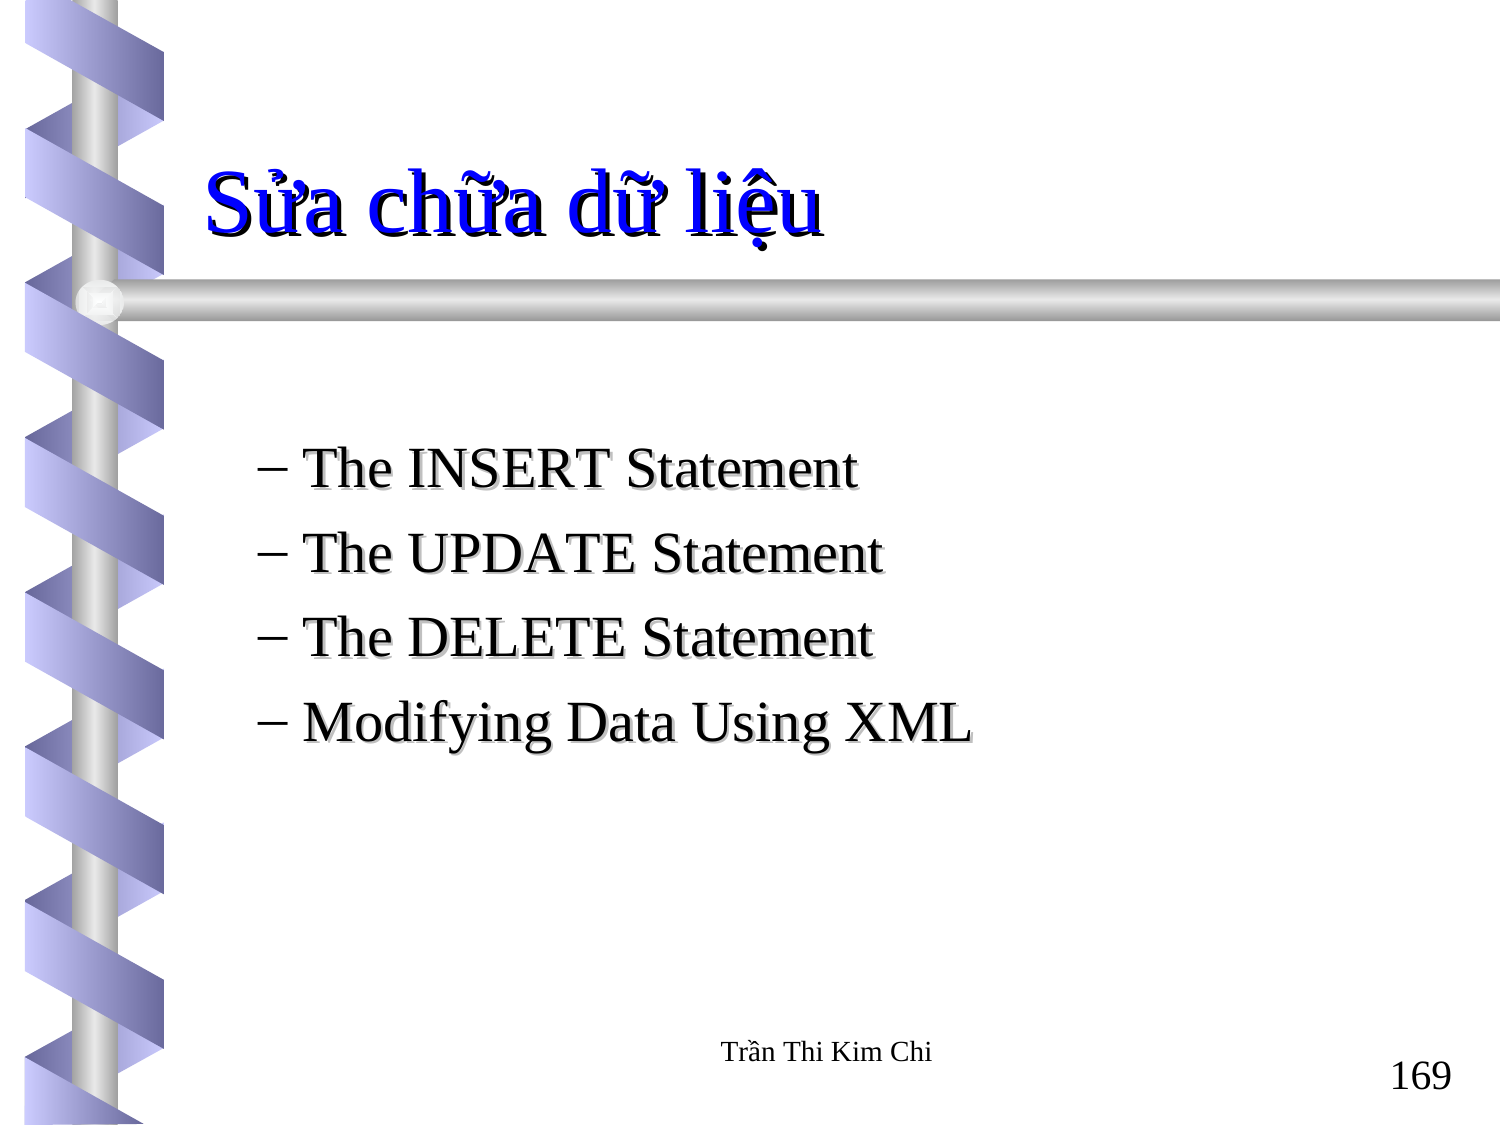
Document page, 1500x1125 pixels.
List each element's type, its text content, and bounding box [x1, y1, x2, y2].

text_box Trần Thi Kim Chi [589, 1024, 1065, 1100]
title Sửa chữa dữ liệu [187, 133, 1463, 259]
list The INSERT Statement The UPDATE Statement The DELETE Statement Modifying Data Using XML [162, 337, 1366, 1125]
